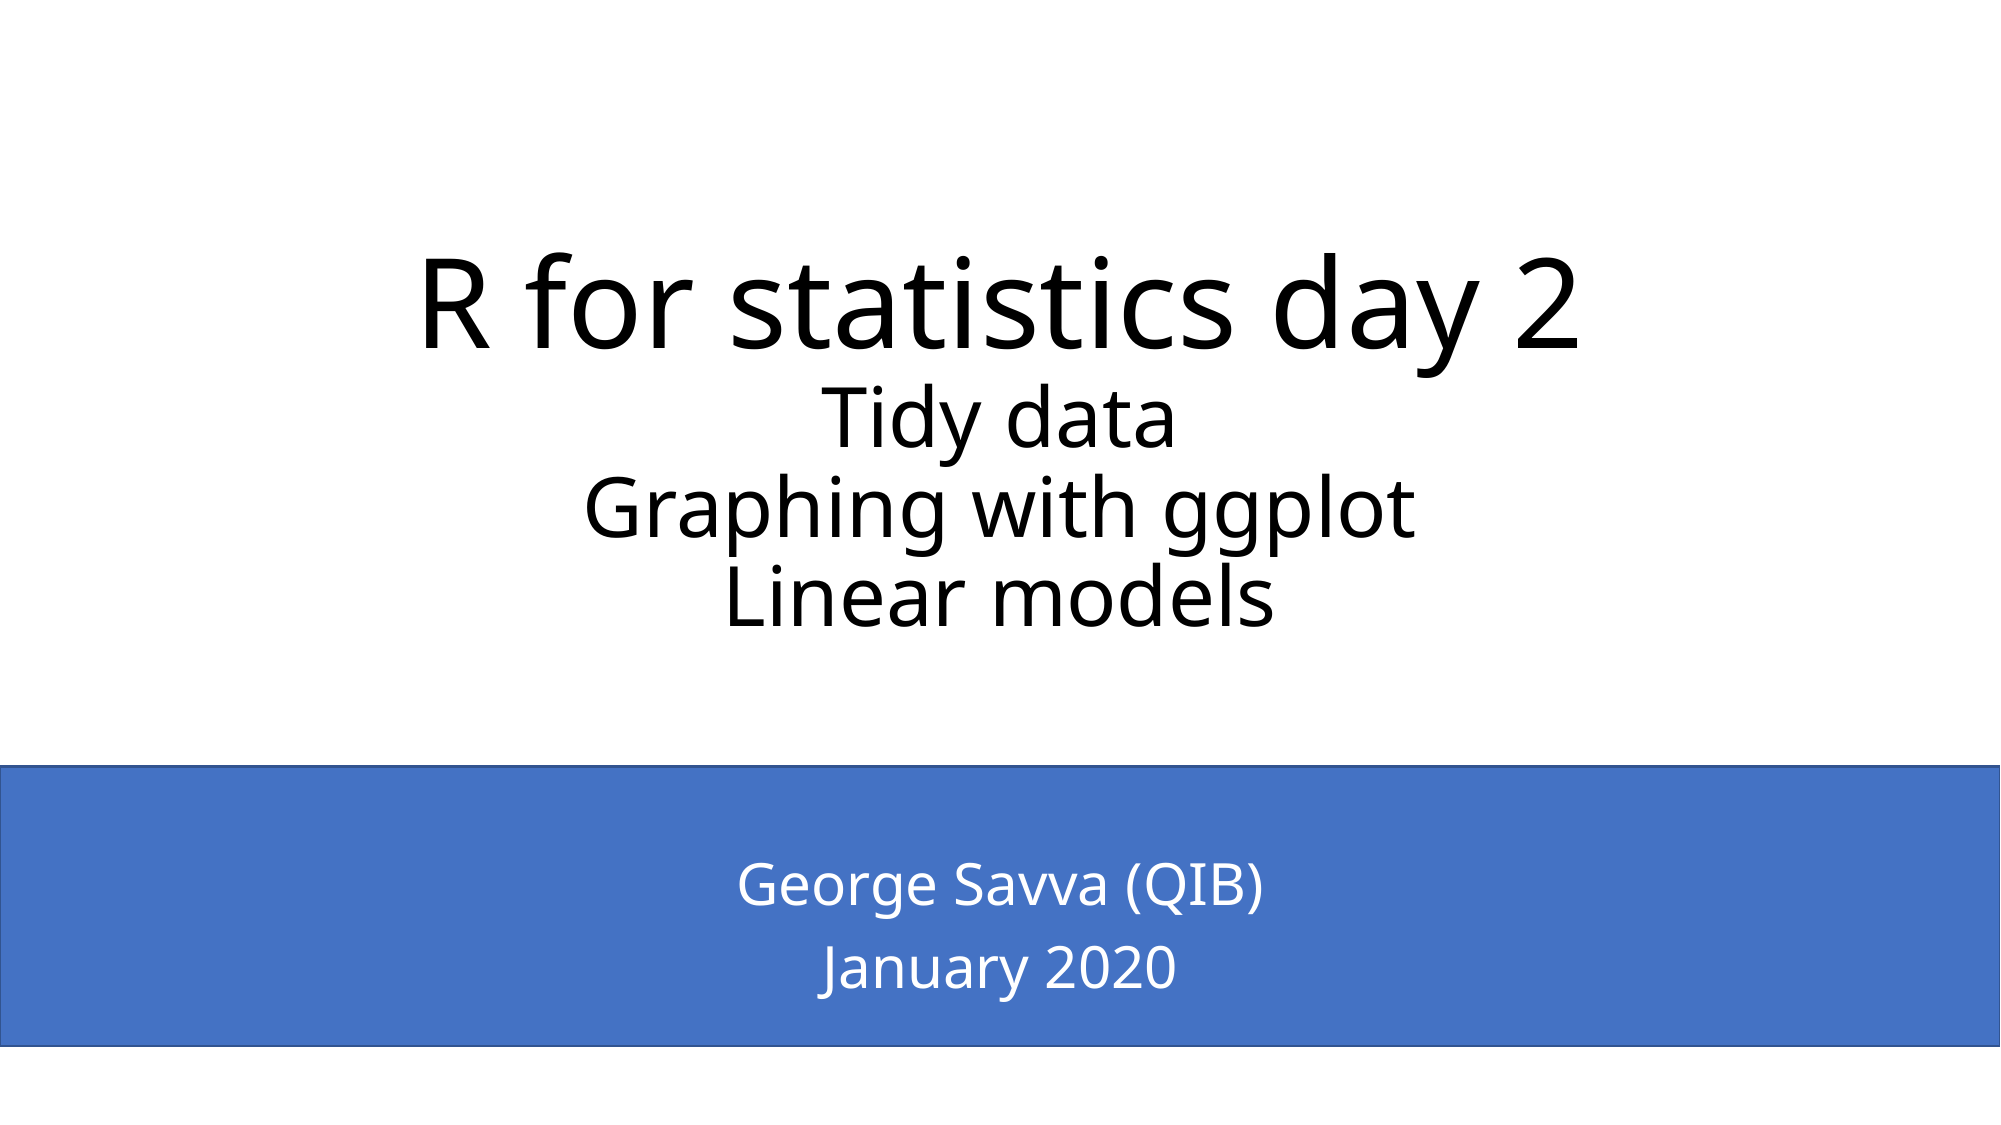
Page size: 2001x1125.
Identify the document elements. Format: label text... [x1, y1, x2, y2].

title R for statistics day 2 Tidy data Graphing with ggplot Linear models [0, 163, 2000, 653]
subtitle George Savva (QIB) January 2020 [0, 765, 2000, 1047]
